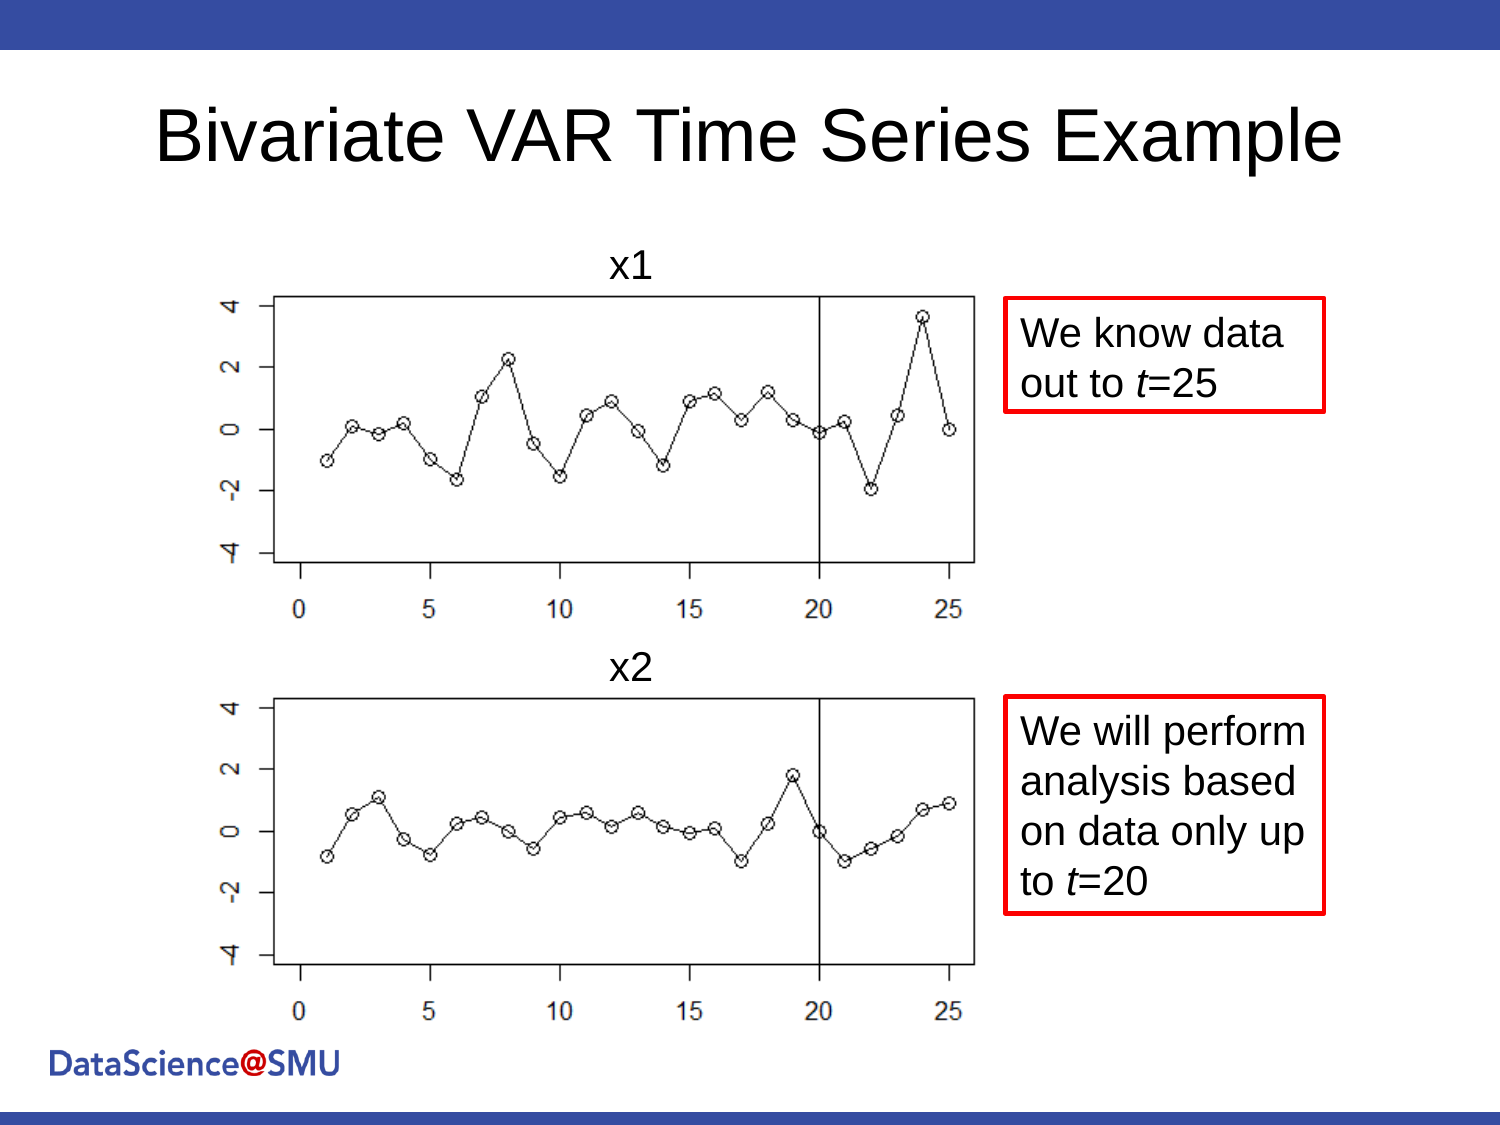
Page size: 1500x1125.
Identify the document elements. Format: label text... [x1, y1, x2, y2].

picture [50, 1049, 339, 1076]
picture [199, 221, 1005, 1026]
text_box We will perform analysis based on data only up to t=20 [1009, 696, 1325, 914]
title Bivariate VAR Time Series Example [75, 37, 1425, 225]
text_box We know data out to t=25 [1009, 297, 1325, 412]
